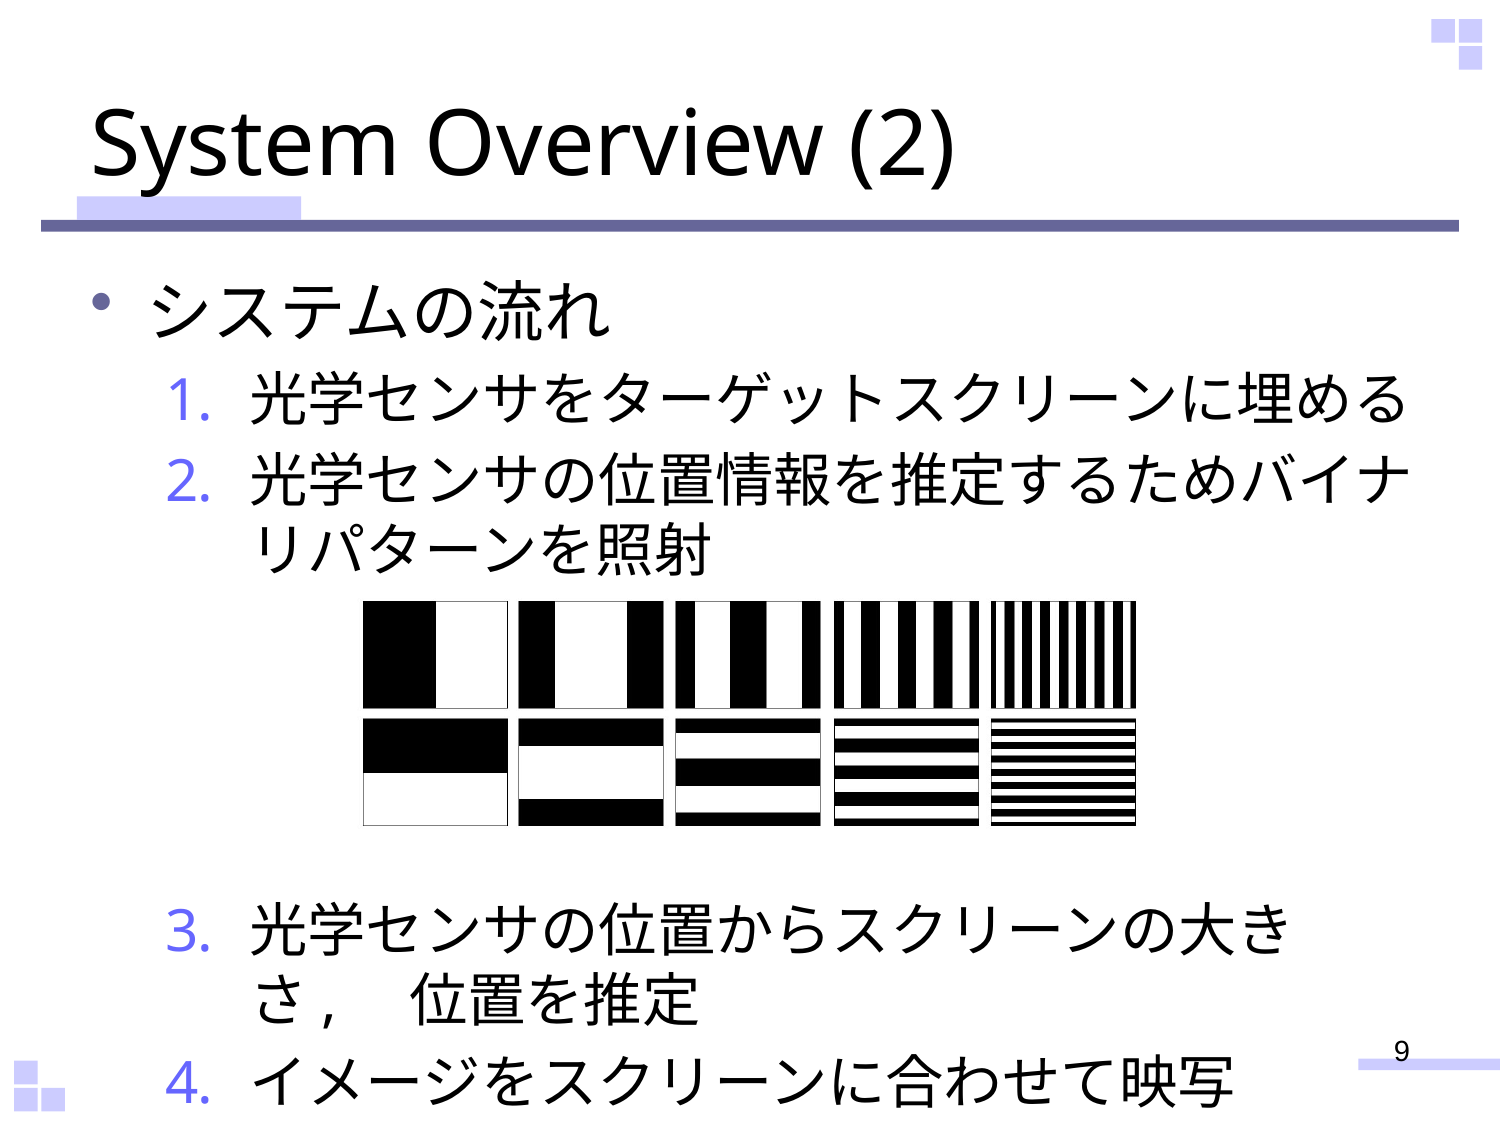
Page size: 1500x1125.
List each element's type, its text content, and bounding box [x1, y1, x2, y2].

picture [357, 598, 1143, 833]
list システムの流れ 光学センサをターゲットスクリーンに埋める 光学センサの位置情報を推定するためバイナリパターンを照射 光学センサの位置からスクリーンの大きさ, 位置を推定 イメージをスクリーンに合わせて映写 [75, 262, 1453, 1005]
title System Overview (2) [75, 45, 1425, 233]
slide_number 9 [1074, 1024, 1425, 1103]
